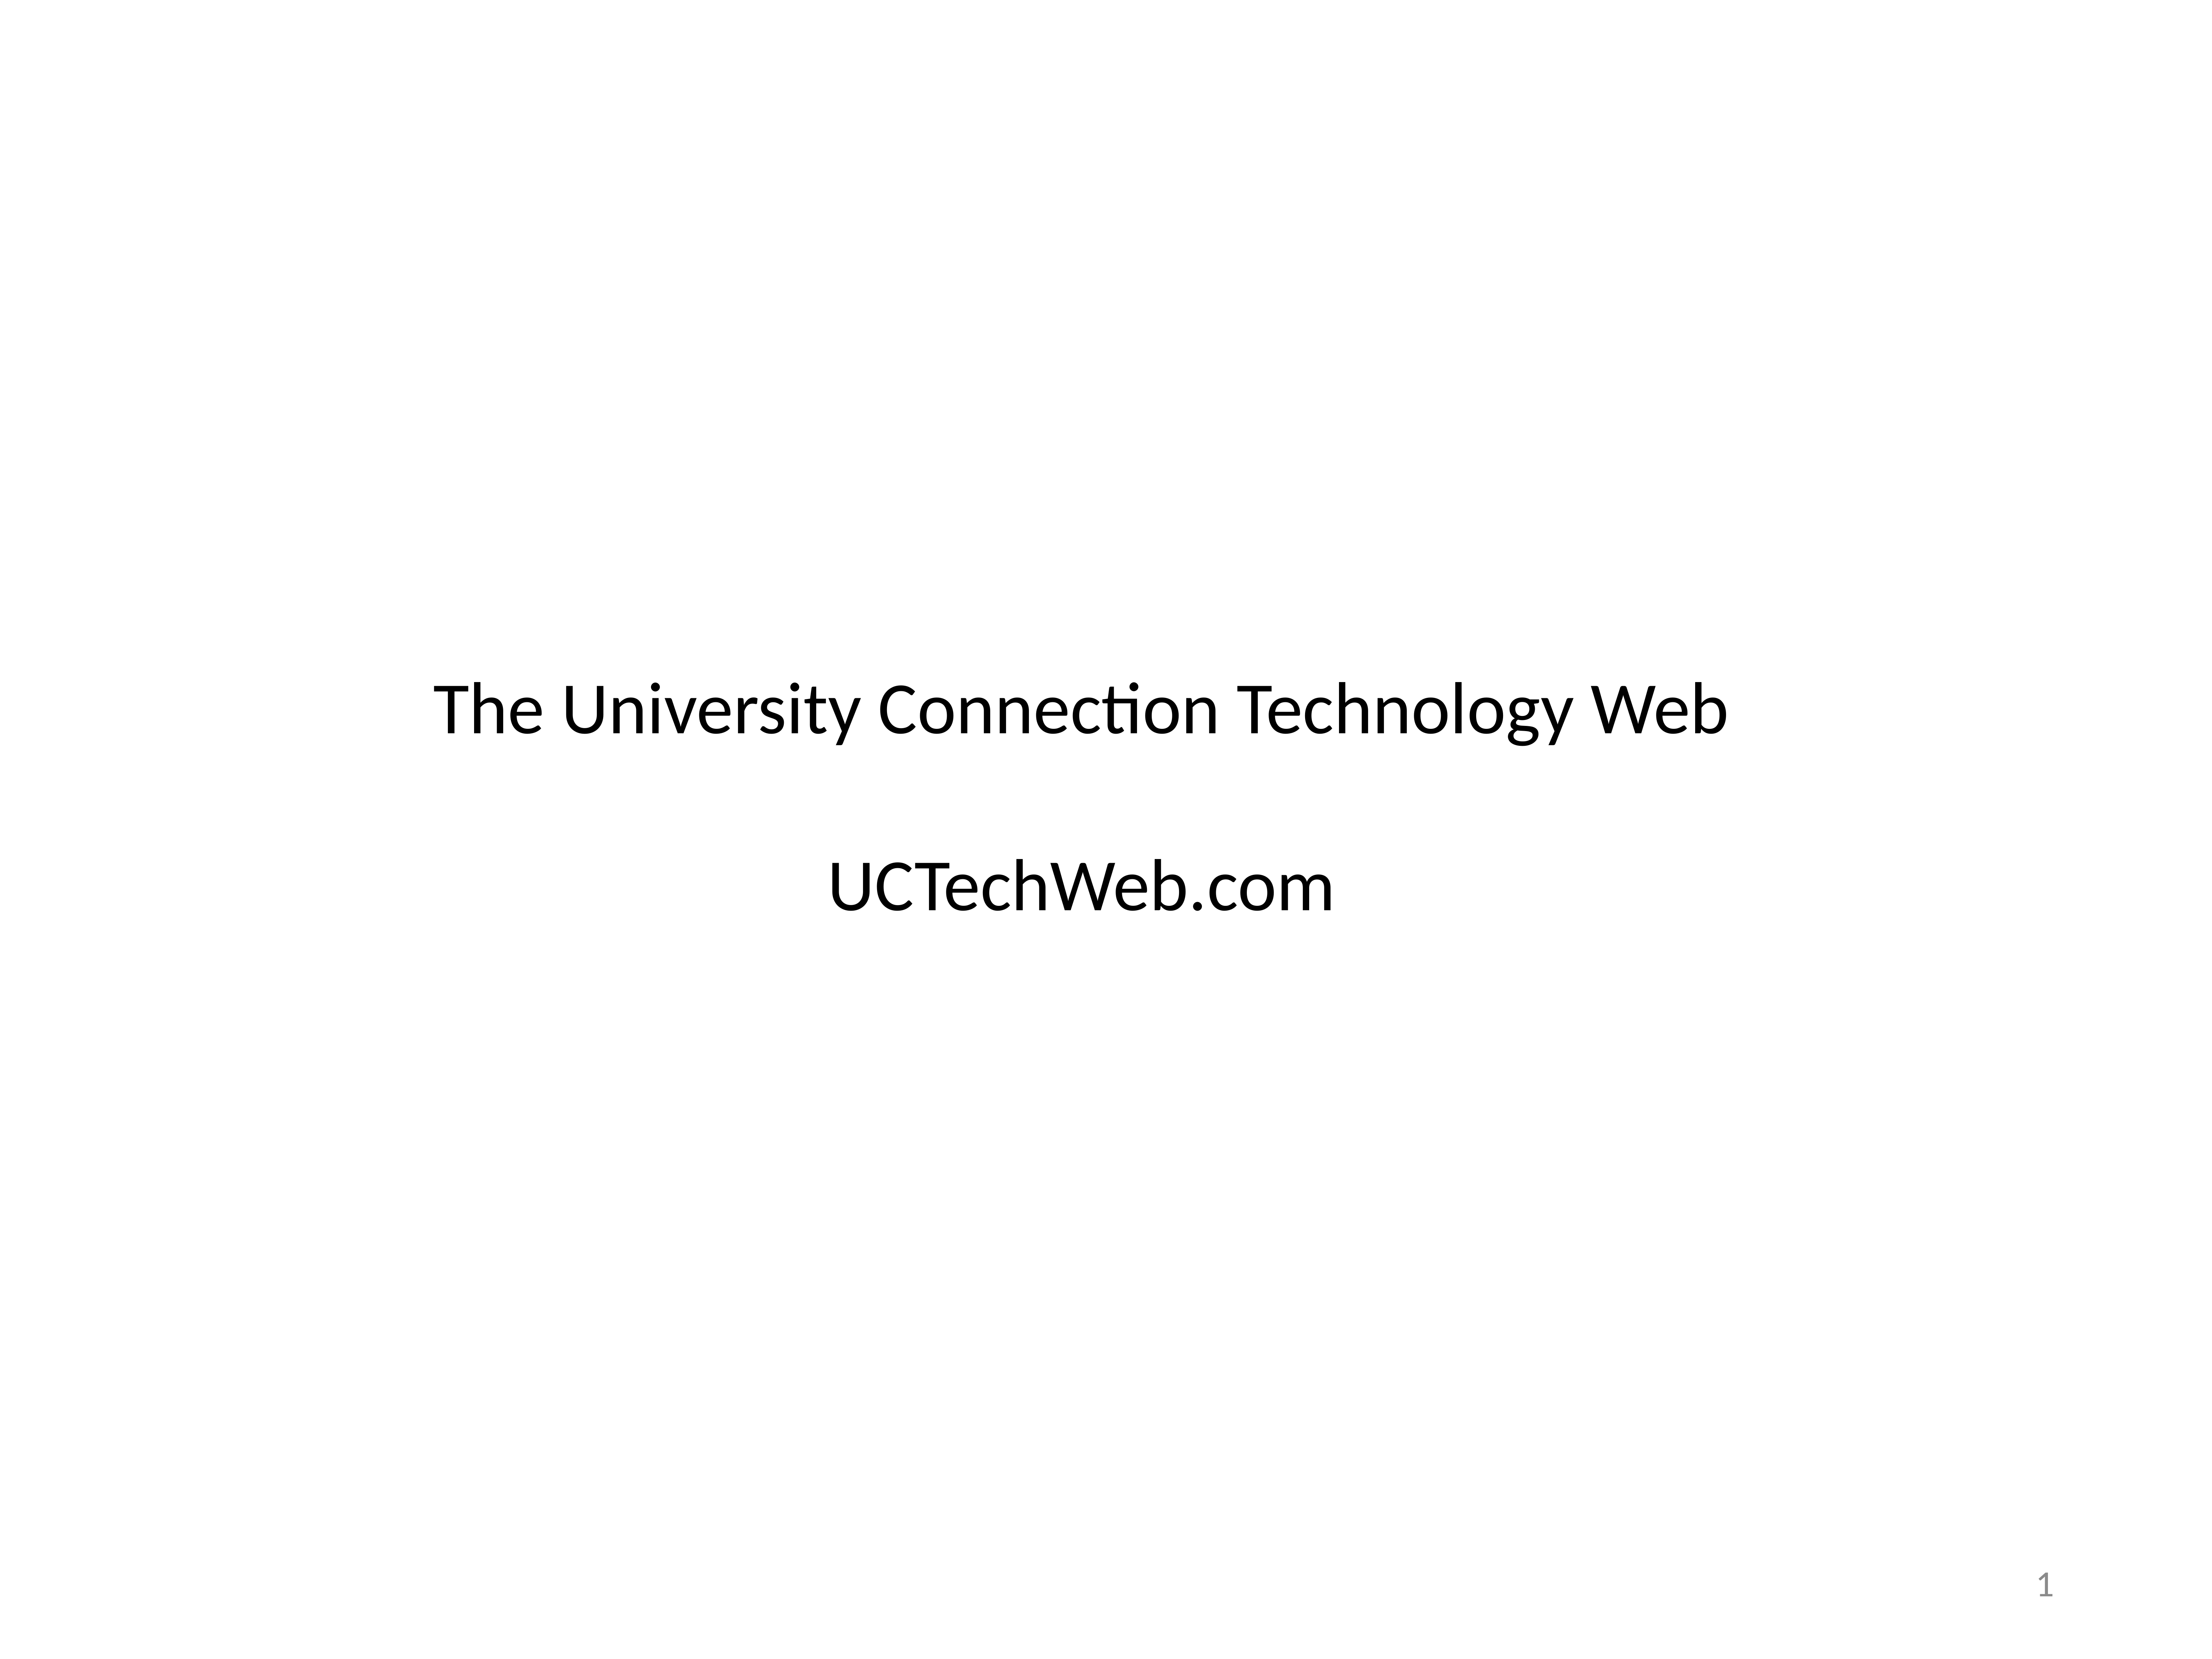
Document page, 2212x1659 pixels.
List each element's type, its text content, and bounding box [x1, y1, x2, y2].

slide_number 1 [1562, 1537, 2060, 1626]
text_box The University Connection Technology Web UCTechWeb.com [308, 657, 1855, 1017]
